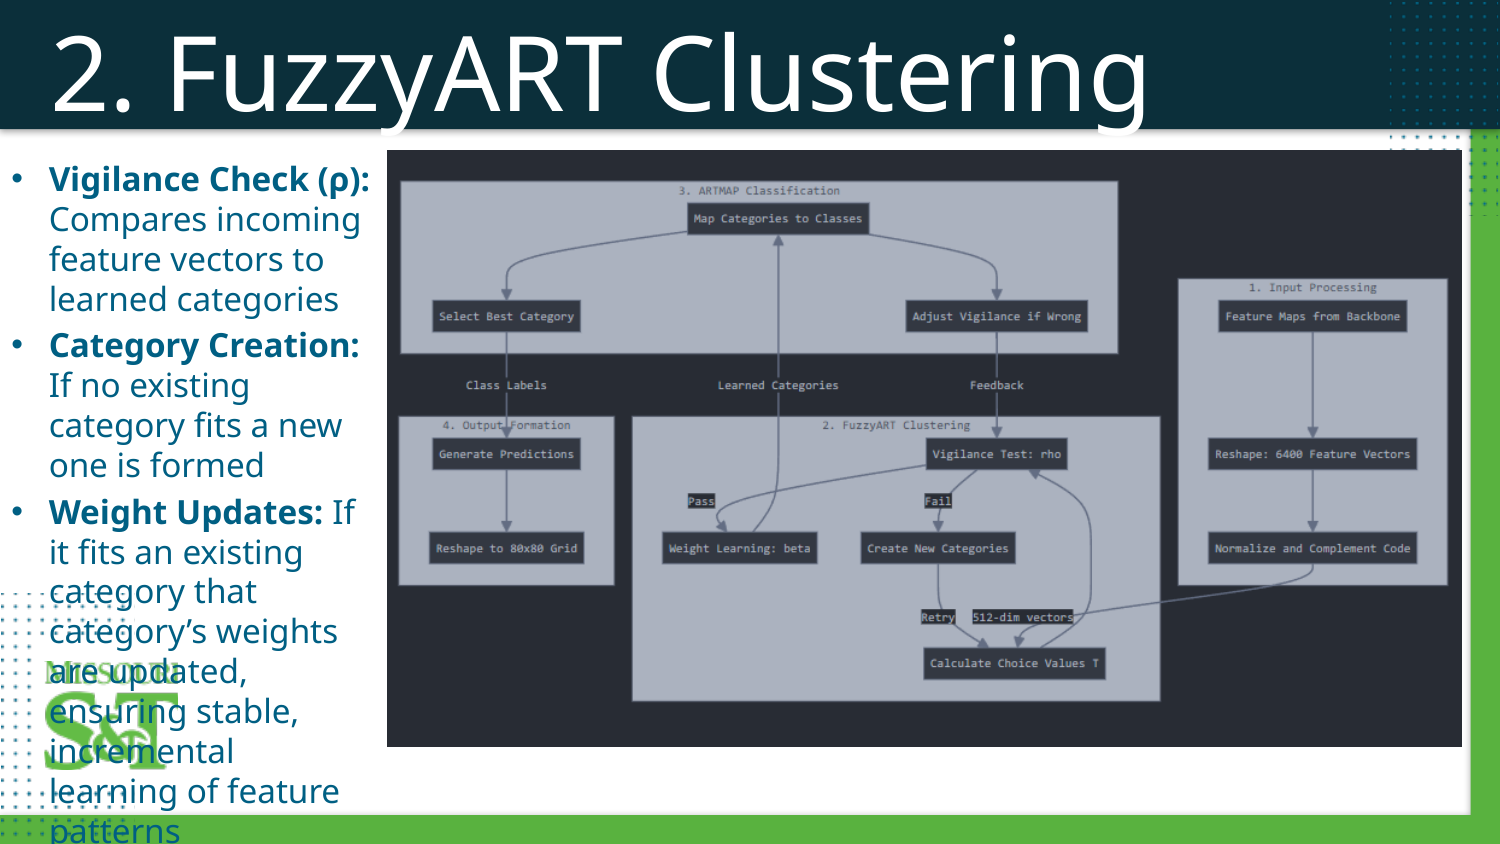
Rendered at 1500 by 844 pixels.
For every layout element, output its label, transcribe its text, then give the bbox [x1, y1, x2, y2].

picture [386, 150, 1463, 747]
list Vigilance Check (ρ): Compares incoming feature vectors to learned categories Category Creation: If no existing category fits a new one is formed Weight Updates: If it fits an existing category that category’s weights are updated, ensuring stable, incremental learning of feature patterns [0, 150, 385, 693]
list 2. FuzzyART Clustering [35, 0, 1409, 106]
